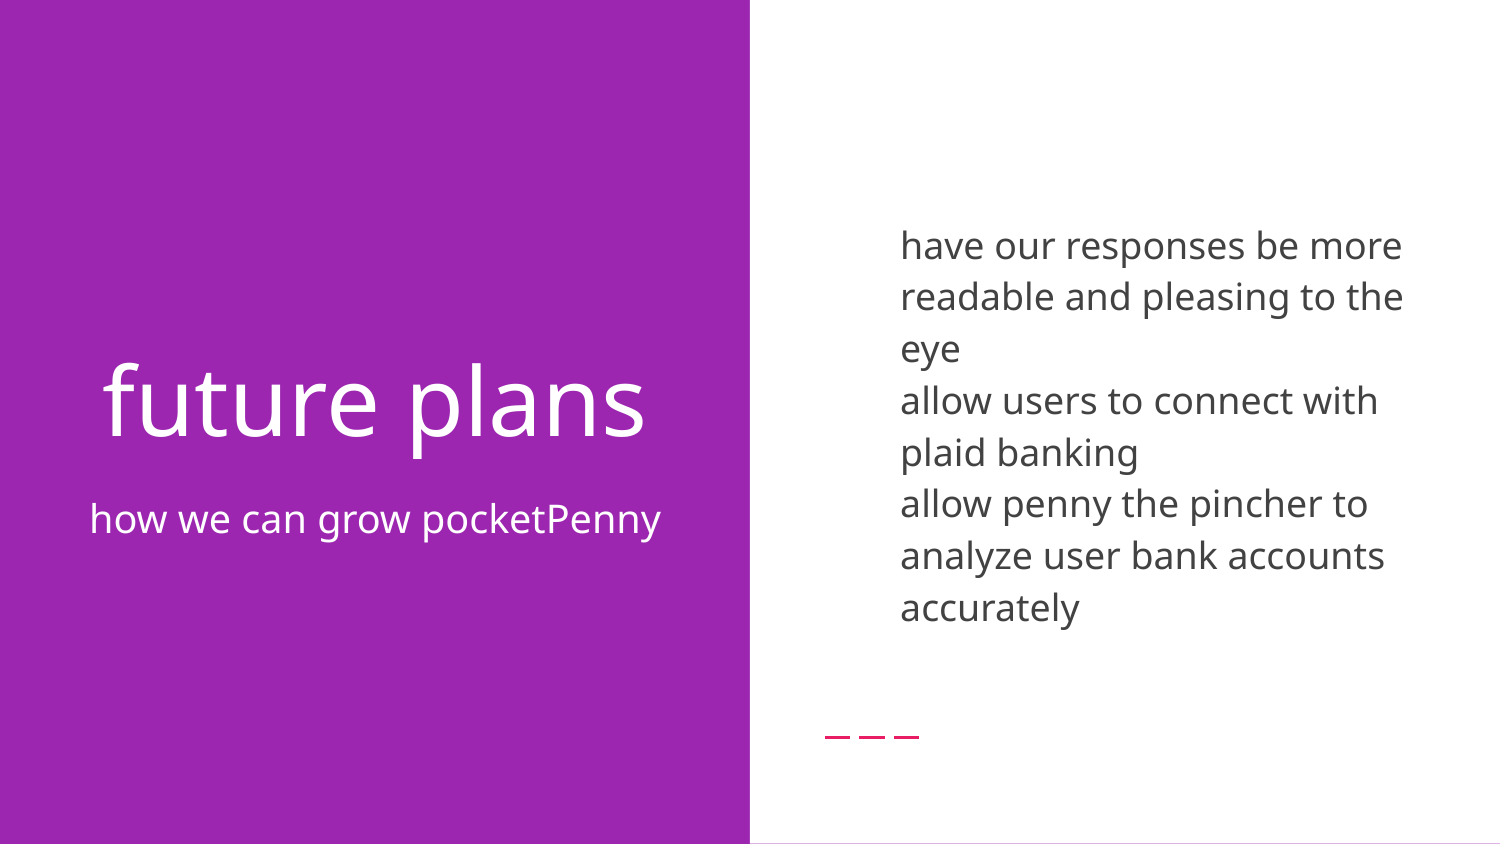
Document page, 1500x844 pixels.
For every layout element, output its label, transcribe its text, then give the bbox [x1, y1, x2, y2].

list have our responses be more readable and pleasing to the eye allow users to connect with plaid banking allow penny the pincher to analyze user bank accounts accurately [810, 118, 1440, 725]
subtitle how we can grow pocketPenny [43, 479, 708, 700]
title future plans [43, 176, 708, 471]
